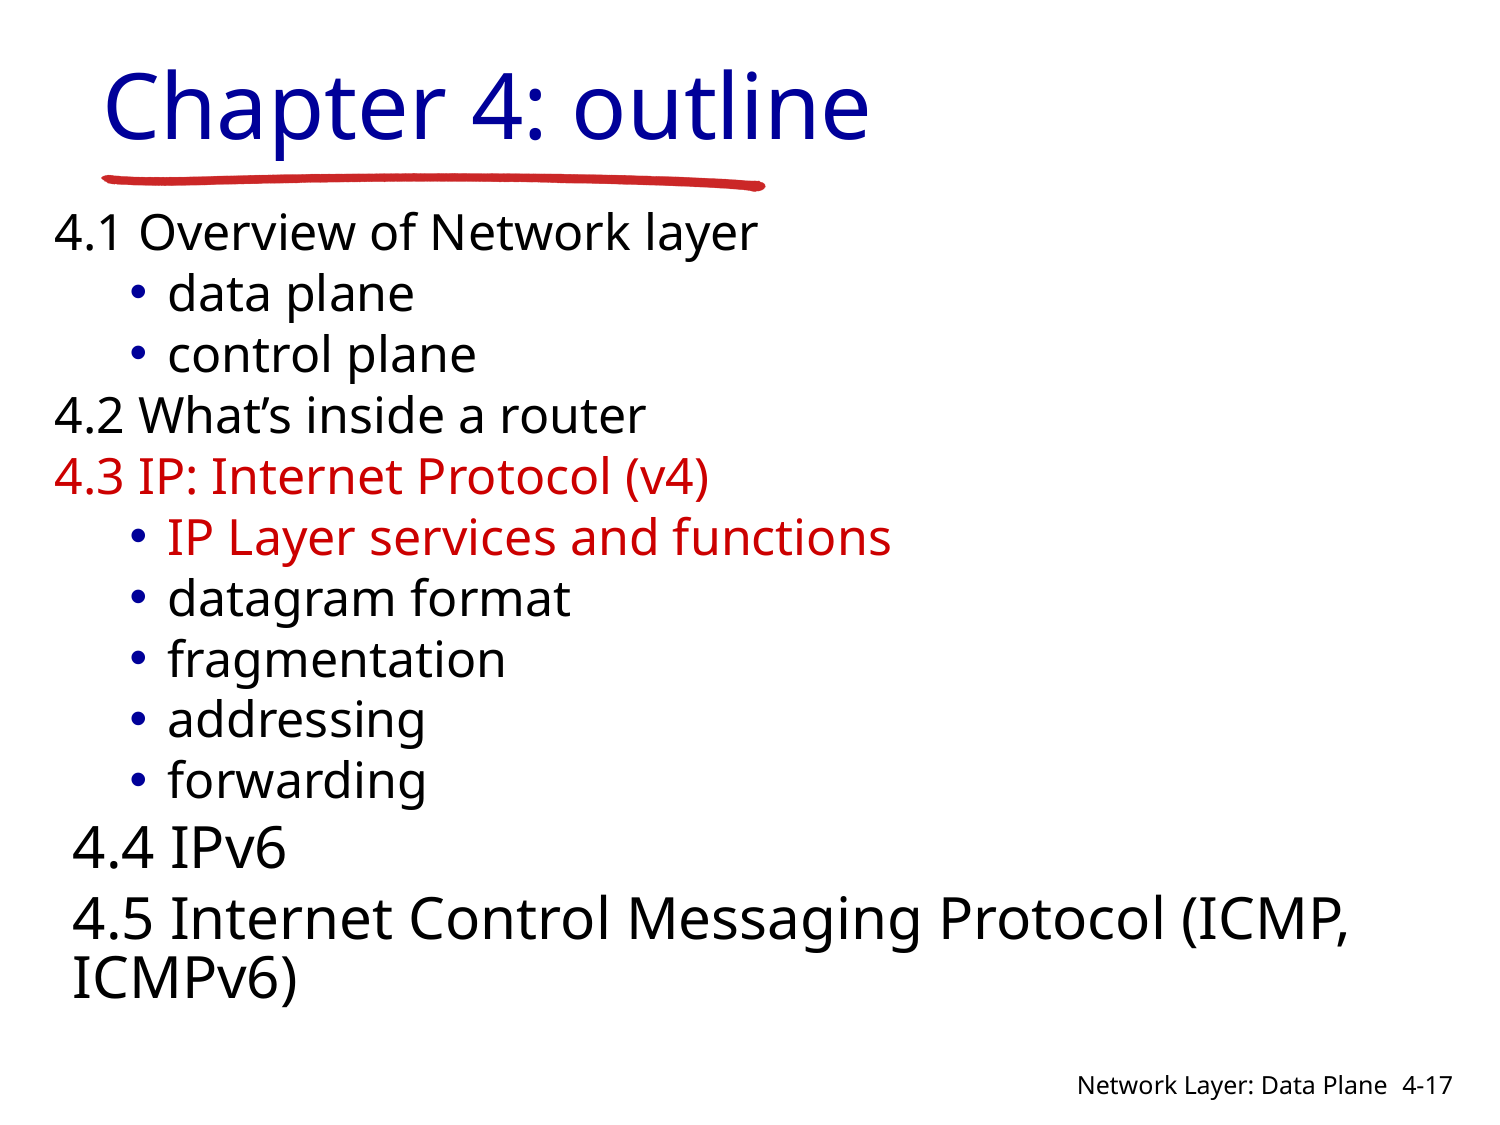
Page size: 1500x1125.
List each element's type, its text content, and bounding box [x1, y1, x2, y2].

footer Network Layer: Data Plane [1045, 1062, 1404, 1102]
picture [98, 167, 774, 197]
list 4.1 Overview of Network layer data plane control plane 4.2 What’s inside a router 4.3 IP: Internet Protocol (v4) IP Layer services and functions datagram format fragmentation addressing forwarding 4.4 IPv6 4.5 Internet Control Messaging Protocol (ICMP, ICMPv6) [39, 202, 1478, 1056]
slide_number 4-17 [1386, 1061, 1480, 1108]
text_box Chapter 4: outline [87, 37, 1363, 169]
